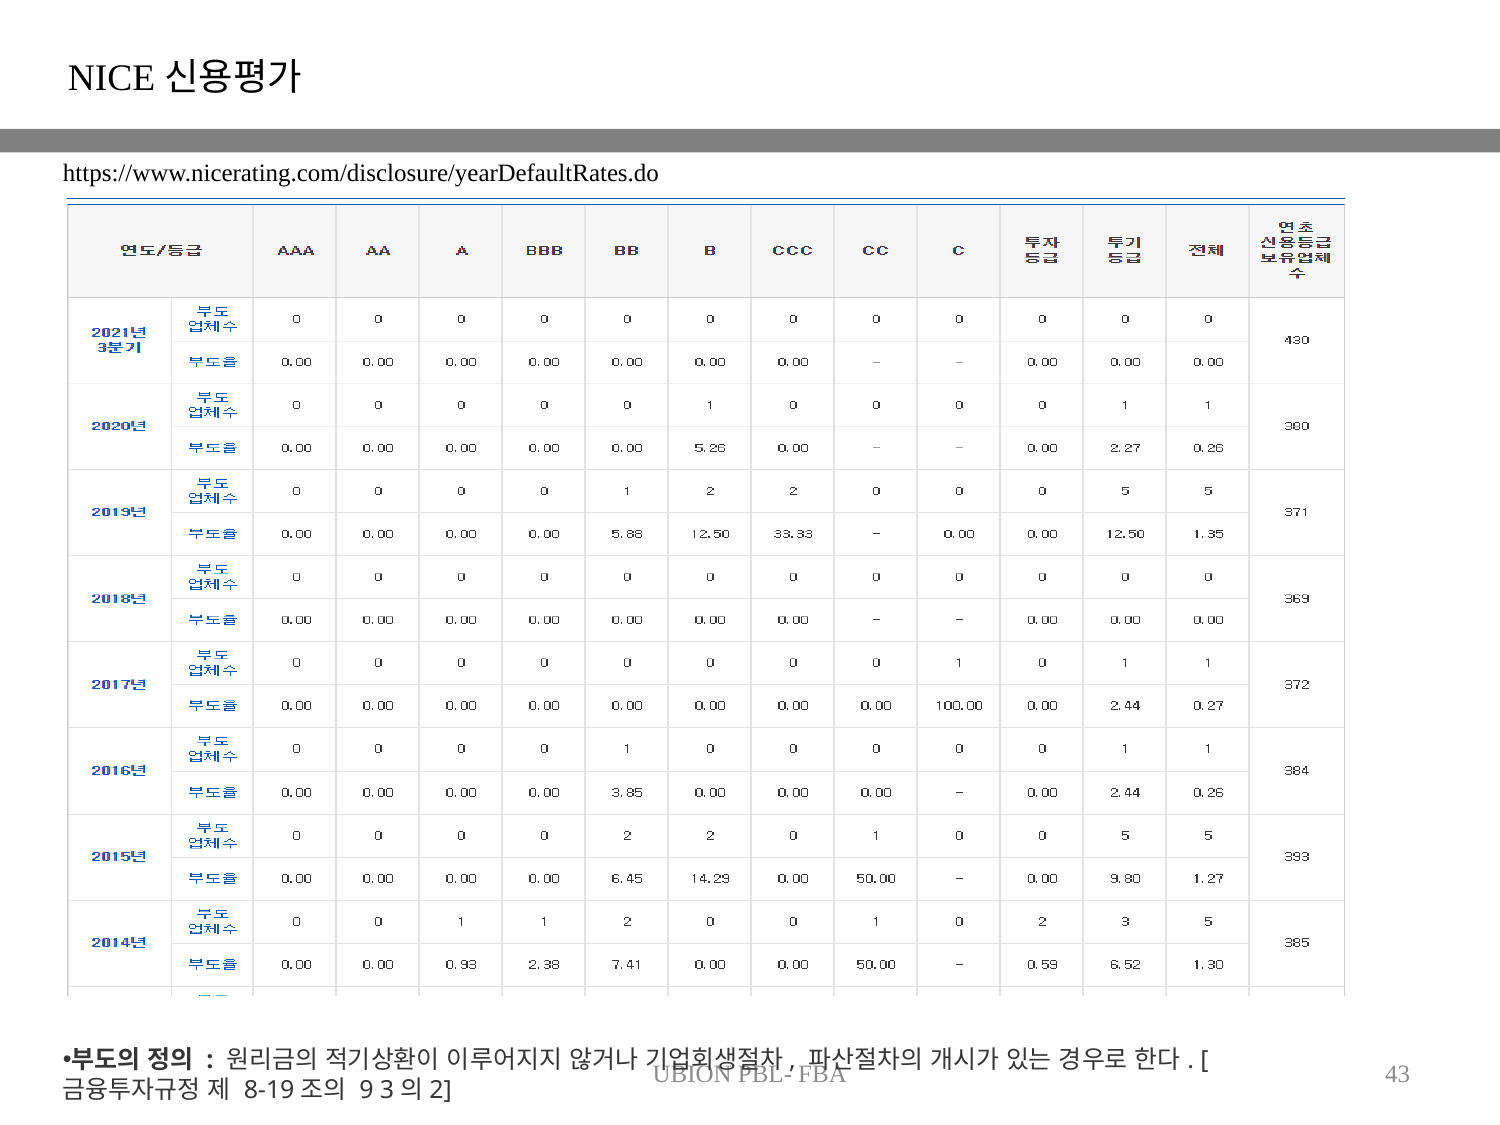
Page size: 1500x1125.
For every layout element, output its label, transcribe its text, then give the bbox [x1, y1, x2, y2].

text_box 부도의 정의 : 원리금의 적기상환이 이루어지지 않거나 기업회생절차, 파산절차의 개시가 있는 경우로 한다. [금융투자규정 제 8-19조의 9 3의2] [48, 1036, 1360, 1112]
text_box https://www.nicerating.com/disclosure/yearDefaultRates.do [48, 148, 799, 194]
slide_number 43 [1074, 1042, 1425, 1103]
text_box [22, 46, 1195, 129]
text_box [0, 128, 1500, 153]
picture [52, 194, 1353, 997]
footer UBION PBL- FBA [512, 1042, 988, 1103]
text_box NICE신용평가 [53, 45, 644, 105]
